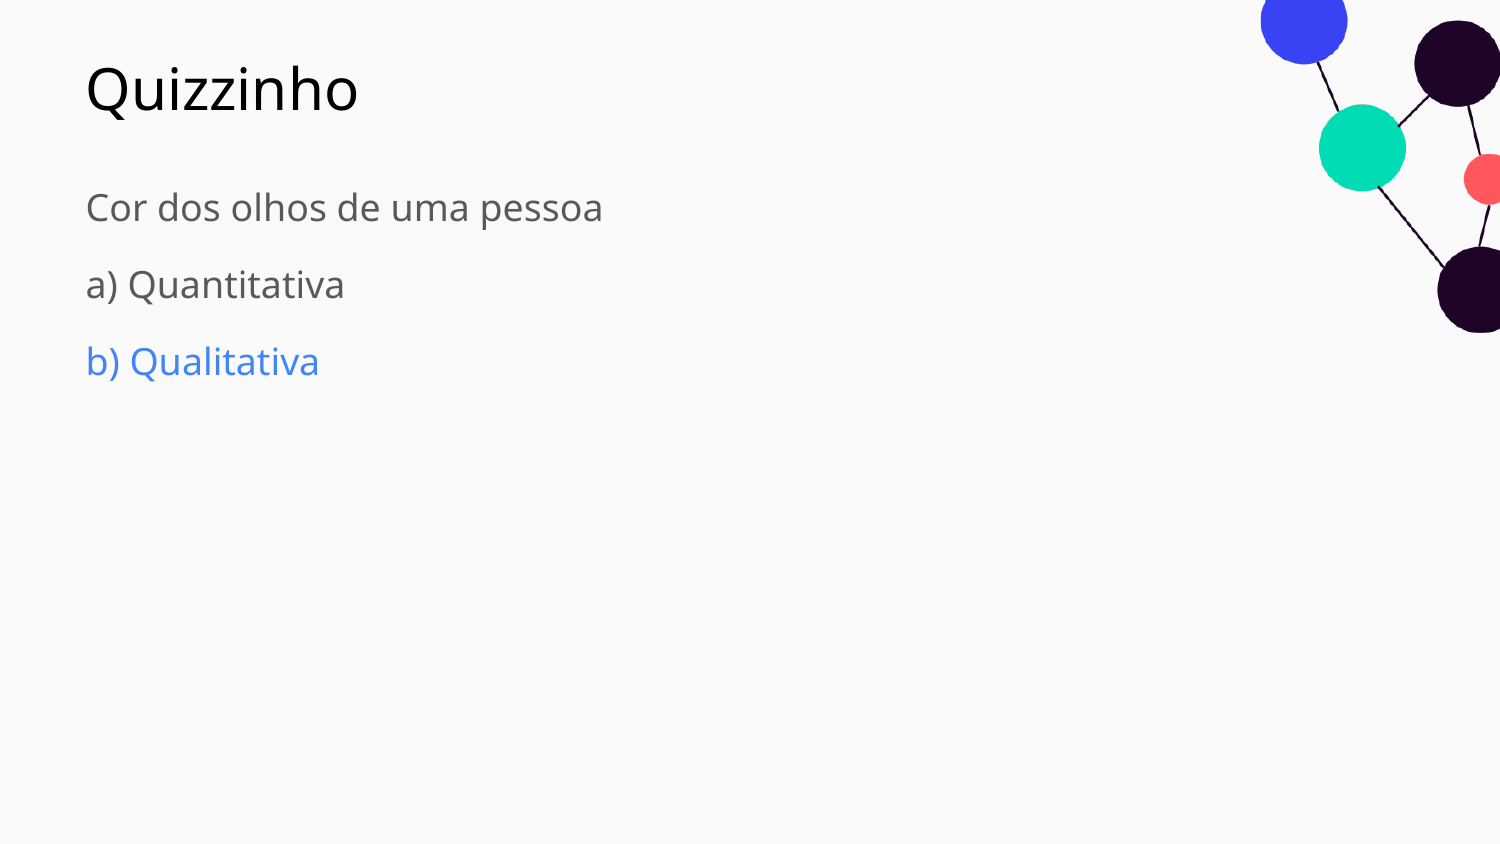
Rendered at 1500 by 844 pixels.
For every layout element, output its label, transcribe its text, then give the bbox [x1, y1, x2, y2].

list Cor dos olhos de uma pessoa a) Quantitativa b) Qualitativa [70, 162, 1469, 790]
title Quizzinho [70, 37, 1229, 159]
picture [1260, 0, 1500, 333]
